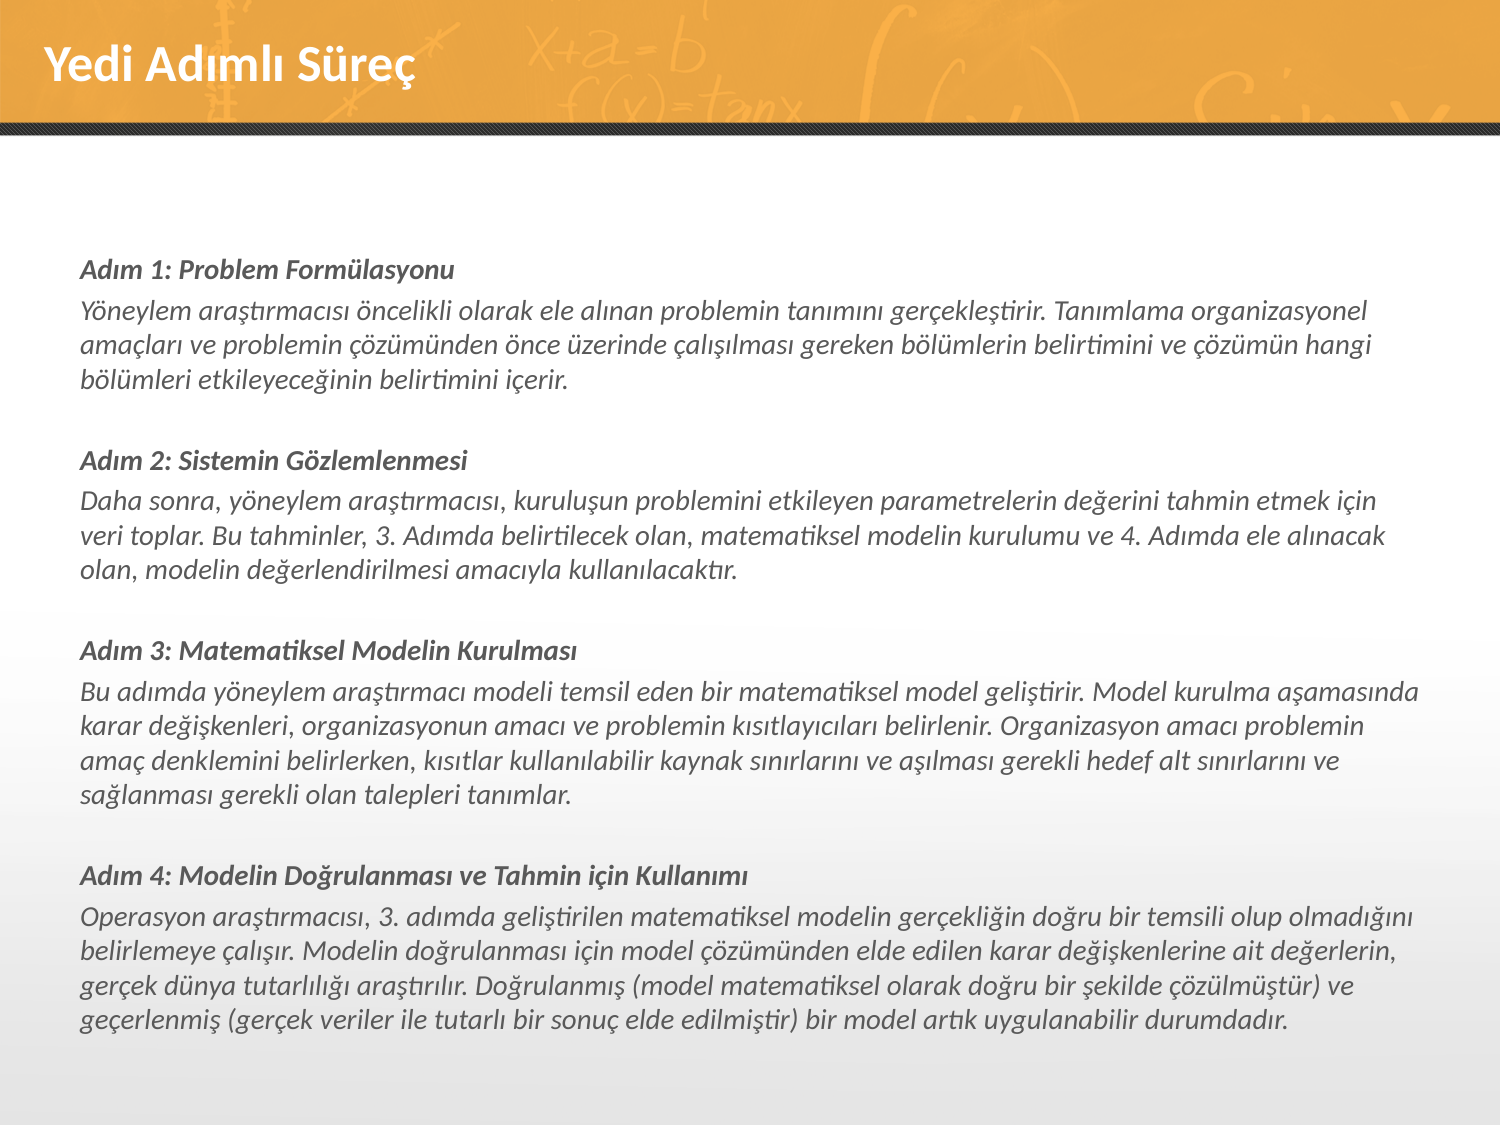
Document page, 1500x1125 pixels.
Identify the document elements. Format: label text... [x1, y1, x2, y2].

picture [0, 0, 1500, 1125]
list Adım 1: Problem Formülasyonu Yöneylem araştırmacısı öncelikli olarak ele alınan problemin tanımını gerçekleştirir. Tanımlama organizasyonel amaçları ve problemin çözümünden önce üzerinde çalışılması gereken bölümlerin belirtimini ve çözümün hangi bölümleri etkileyeceğinin belirtimini içerir. Adım 2: Sistemin Gözlemlenmesi Daha sonra, yöneylem araştırmacısı, kuruluşun problemini etkileyen parametrelerin değerini tahmin etmek için veri toplar. Bu tahminler, 3. Adımda belirtilecek olan, matematiksel modelin kurulumu ve 4. Adımda ele alınacak olan, modelin değerlendirilmesi amacıyla kullanılacaktır. Adım 3: Matematiksel Modelin Kurulması Bu adımda yöneylem araştırmacı modeli temsil eden bir matematiksel model geliştirir. Model kurulma aşamasında karar değişkenleri, organizasyonun amacı ve problemin kısıtlayıcıları belirlenir. Organizasyon amacı problemin amaç denklemini belirlerken, kısıtlar kullanılabilir kaynak sınırlarını ve aşılması gerekli hedef alt sınırlarını ve sağlanması gerekli olan talepleri tanımlar. Adım 4: Modelin Doğrulanması ve Tahmin için Kullanımı Operasyon araştırmacısı, 3. adımda geliştirilen matematiksel modelin gerçekliğin doğru bir temsili olup olmadığını belirlemeye çalışır. Modelin doğrulanması için model çözümünden elde edilen karar değişkenlerine ait değerlerin, gerçek dünya tutarlılığı araştırılır. Doğrulanmış (model matematiksel olarak doğru bir şekilde çözülmüştür) ve geçerlenmiş (gerçek veriler ile tutarlı bir sonuç elde edilmiştir) bir model artık uygulanabilir durumdadır. [64, 243, 1444, 1045]
title Yedi Adımlı Süreç [29, 0, 1287, 126]
